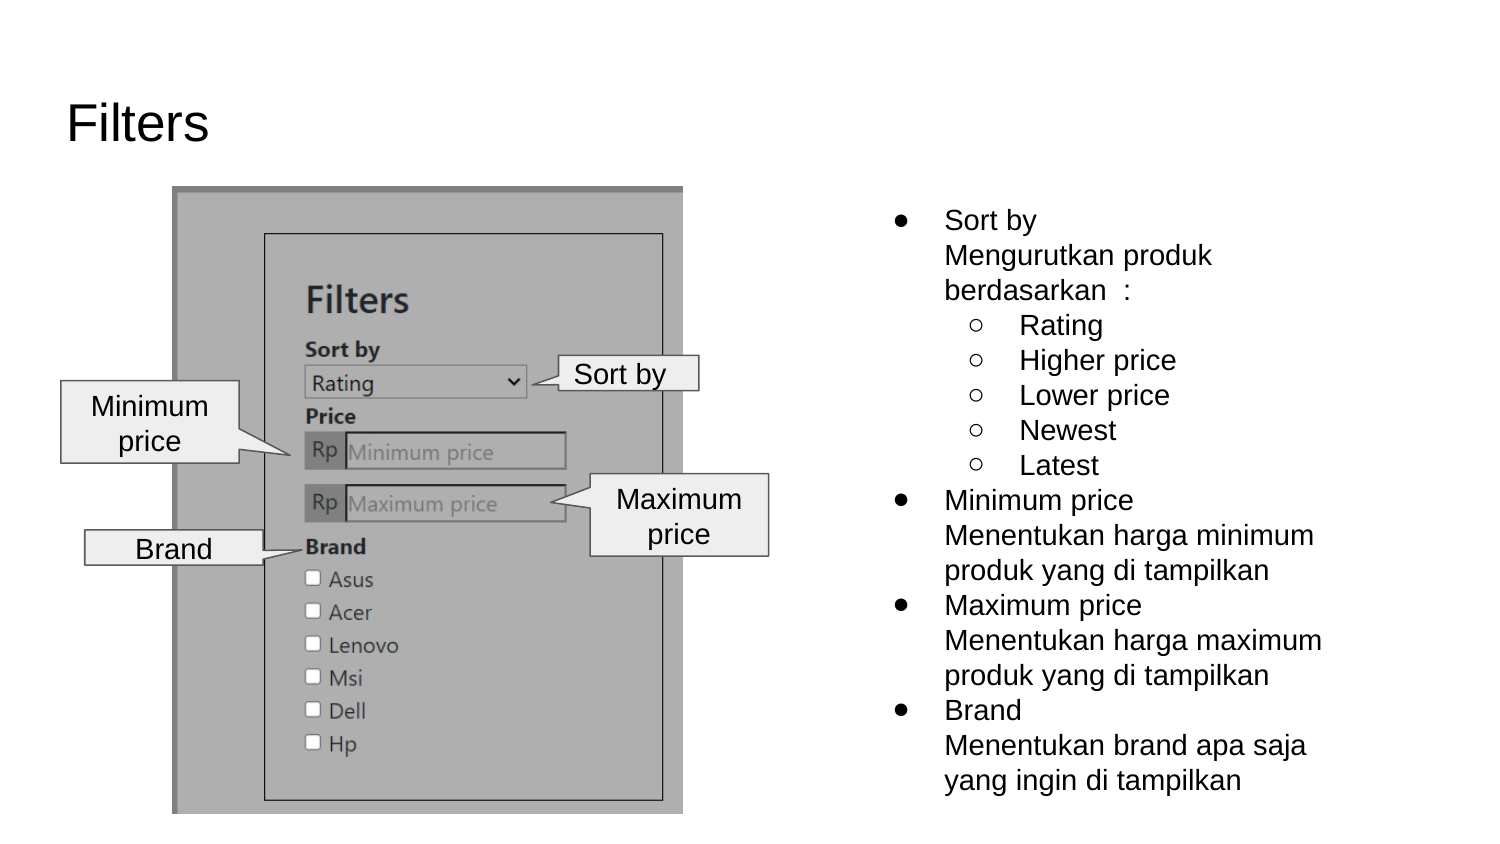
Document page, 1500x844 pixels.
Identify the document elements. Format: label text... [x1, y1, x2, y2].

picture [172, 186, 683, 814]
text_box Sort by Mengurutkan produk berdasarkan : Rating Higher price Lower price Newest Latest Minimum price Menentukan harga minimum produk yang di tampilkan Maximum price Menentukan harga maximum produk yang di tampilkan Brand Menentukan brand apa saja yang ingin di tampilkan [854, 186, 1390, 811]
text_box Minimum price [60, 380, 167, 464]
text_box Sort by [687, 355, 699, 391]
text_box Brand [84, 529, 167, 566]
text_box Maximum price [687, 473, 769, 557]
title Filters [51, 72, 1449, 167]
